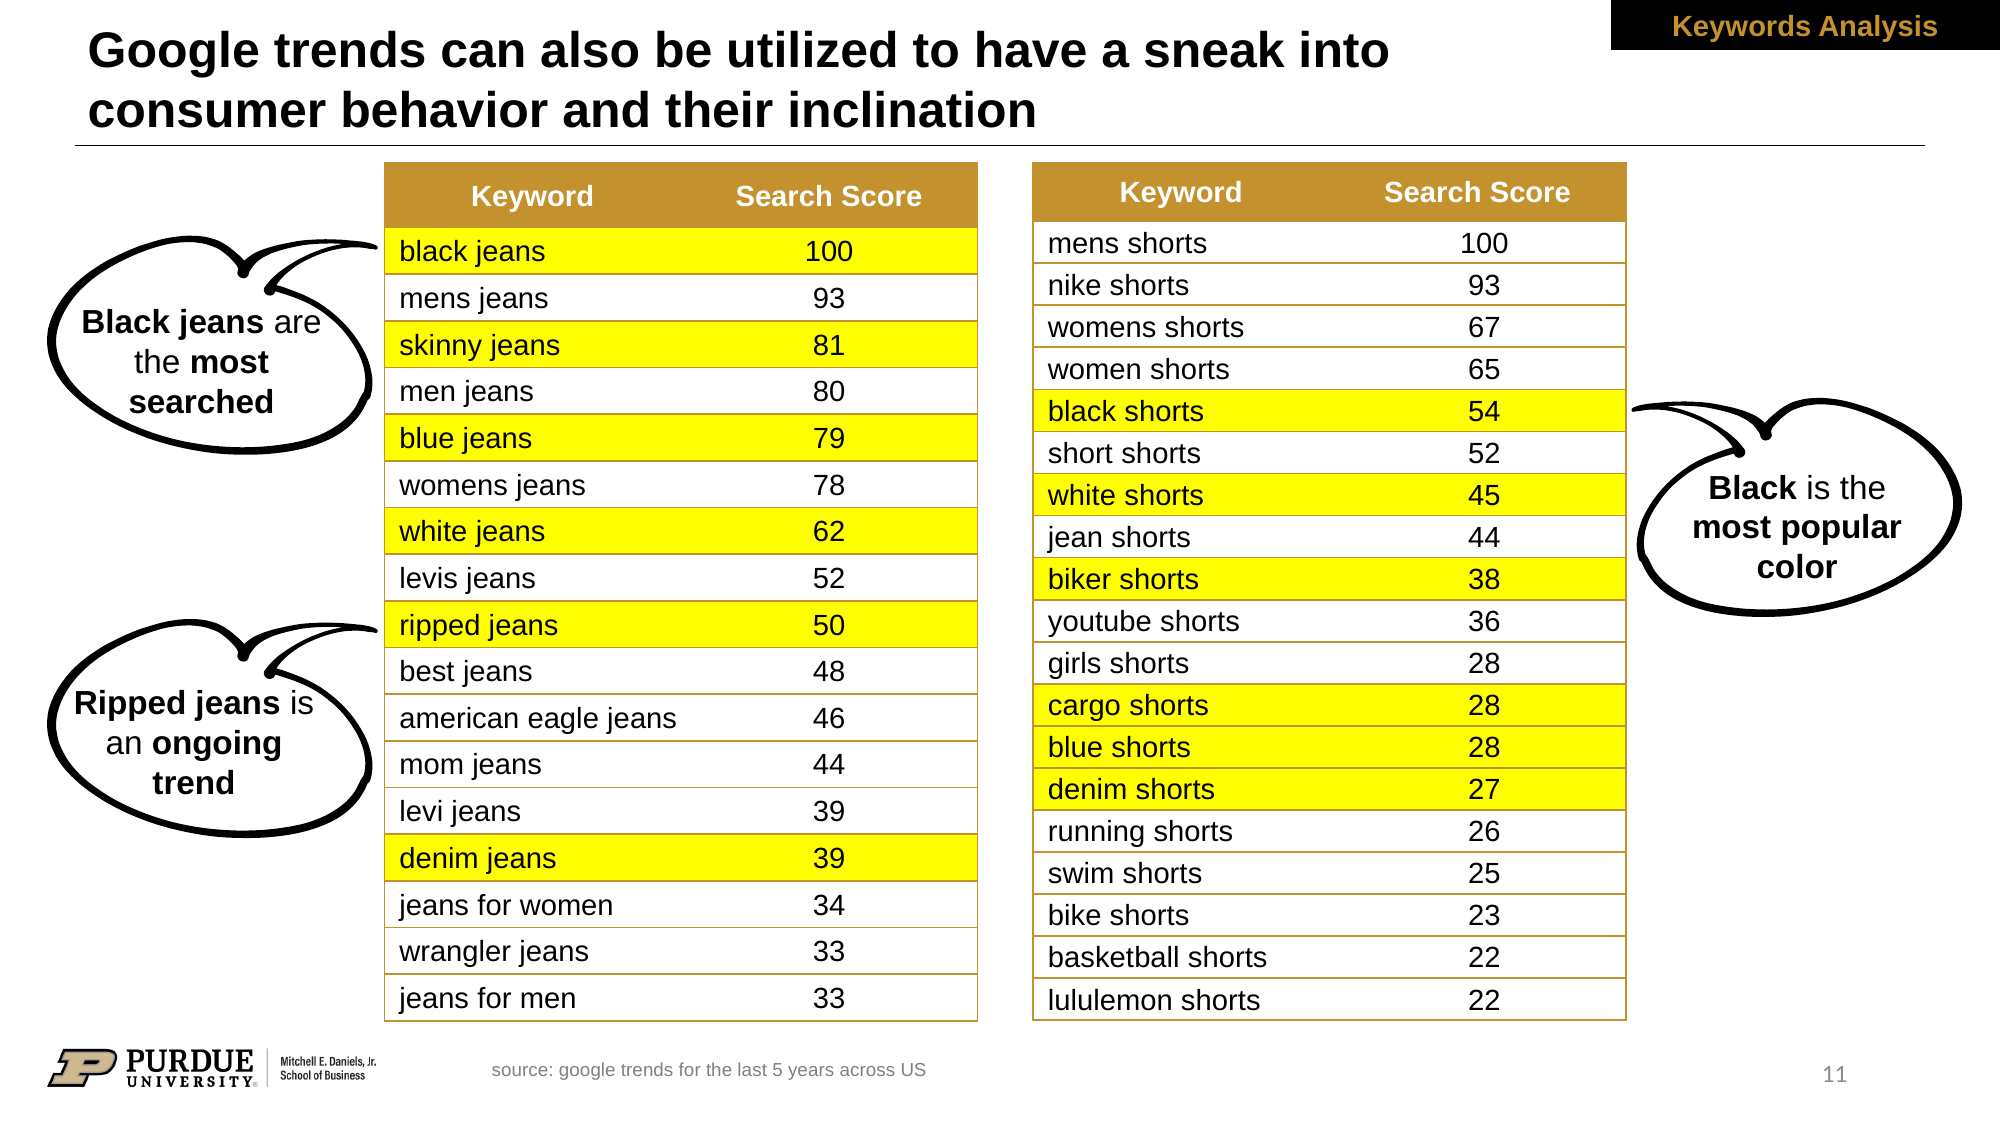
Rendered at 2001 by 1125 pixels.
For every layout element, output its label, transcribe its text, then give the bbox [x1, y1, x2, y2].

table_cell 67 [1329, 306, 1625, 346]
table_cell black jeans [385, 228, 681, 273]
table_cell denim shorts [1034, 769, 1329, 809]
slide_number 11 [1412, 1042, 1863, 1103]
table_cell 93 [1329, 264, 1625, 304]
text_box Keywords Analysis [1611, 0, 2000, 50]
table_cell 93 [681, 275, 977, 320]
table_cell 33 [681, 975, 977, 1020]
table_cell women shorts [1034, 348, 1329, 389]
table_cell jeans for women [385, 882, 681, 927]
table_cell cargo shorts [1034, 685, 1329, 725]
table_cell 28 [1329, 685, 1625, 725]
table_cell 28 [1329, 643, 1625, 683]
table_header Keyword [385, 164, 681, 227]
table_cell 39 [681, 788, 977, 833]
table_cell 80 [681, 368, 977, 413]
table_cell 25 [1329, 853, 1625, 893]
table_cell 78 [681, 462, 977, 507]
text_box Google trends can also be utilized to have a sneak into consumer behavior and their inclination [72, 10, 1613, 145]
table_cell 45 [1329, 474, 1625, 515]
table_cell 36 [1329, 601, 1625, 641]
table_cell white shorts [1034, 474, 1329, 515]
table_cell 65 [1329, 348, 1625, 389]
table_cell black shorts [1034, 390, 1329, 431]
table_cell 28 [1329, 727, 1625, 767]
table_cell white jeans [385, 508, 681, 553]
table_cell short shorts [1034, 432, 1329, 473]
table_cell 38 [1329, 558, 1625, 599]
table_cell 44 [1329, 516, 1625, 557]
picture [47, 1047, 438, 1089]
table_cell mens jeans [385, 275, 681, 320]
text_box Ripped jeans is an ongoing trend [66, 681, 322, 801]
table_cell best jeans [385, 648, 681, 693]
text_box [109, 310, 373, 455]
table_header Keyword [1034, 164, 1329, 220]
text_box Black is the most popular color [1669, 465, 1925, 586]
table_cell american eagle jeans [385, 695, 681, 740]
table_cell blue jeans [385, 415, 681, 460]
table_cell 62 [681, 508, 977, 553]
table_cell 44 [681, 742, 977, 787]
table_cell 27 [1329, 769, 1625, 809]
text_box [1636, 481, 1895, 617]
table_cell 52 [1329, 432, 1625, 473]
table_cell 39 [681, 835, 977, 880]
table_cell levi jeans [385, 788, 681, 833]
table_cell wrangler jeans [385, 928, 681, 973]
table_cell mens shorts [1034, 222, 1329, 262]
table_cell 22 [1329, 937, 1625, 977]
table_cell levis jeans [385, 555, 681, 600]
table_cell girls shorts [1034, 643, 1329, 683]
table_cell nike shorts [1034, 264, 1329, 304]
table_cell running shorts [1034, 811, 1329, 851]
table_cell lululemon shorts [1034, 979, 1329, 1019]
table_cell 52 [681, 555, 977, 600]
text_box source: google trends for the last 5 years across US [476, 1050, 1345, 1088]
text_box [103, 688, 373, 839]
table_cell men jeans [385, 368, 681, 413]
text_box [47, 619, 378, 771]
table_cell 34 [681, 882, 977, 927]
table_cell 48 [681, 648, 977, 693]
table_cell 23 [1329, 895, 1625, 935]
table_cell jean shorts [1034, 516, 1329, 557]
table_cell 33 [681, 928, 977, 973]
table_header Search Score [1329, 164, 1625, 220]
table_cell basketball shorts [1034, 937, 1329, 977]
table_cell 100 [1329, 222, 1625, 262]
table_cell biker shorts [1034, 558, 1329, 599]
table_header Search Score [681, 164, 977, 227]
table_cell denim jeans [385, 835, 681, 880]
table_cell 54 [1329, 390, 1625, 431]
table_cell 50 [681, 602, 977, 647]
table_cell 46 [681, 695, 977, 740]
table_cell bike shorts [1034, 895, 1329, 935]
table_cell womens jeans [385, 462, 681, 507]
text_box [1631, 397, 1963, 567]
text_box Black jeans are the most searched [74, 300, 330, 421]
table_cell mom jeans [385, 742, 681, 787]
table_cell 79 [681, 415, 977, 460]
table_cell jeans for men [385, 975, 681, 1020]
table_cell swim shorts [1034, 853, 1329, 893]
table_cell 100 [681, 228, 977, 273]
text_box [47, 235, 378, 396]
table_cell skinny jeans [385, 322, 681, 367]
table_cell blue shorts [1034, 727, 1329, 767]
table_cell ripped jeans [385, 602, 681, 647]
table_cell womens shorts [1034, 306, 1329, 346]
table_cell 22 [1329, 979, 1625, 1019]
table_cell 81 [681, 322, 977, 367]
table_cell 26 [1329, 811, 1625, 851]
table_cell youtube shorts [1034, 601, 1329, 641]
